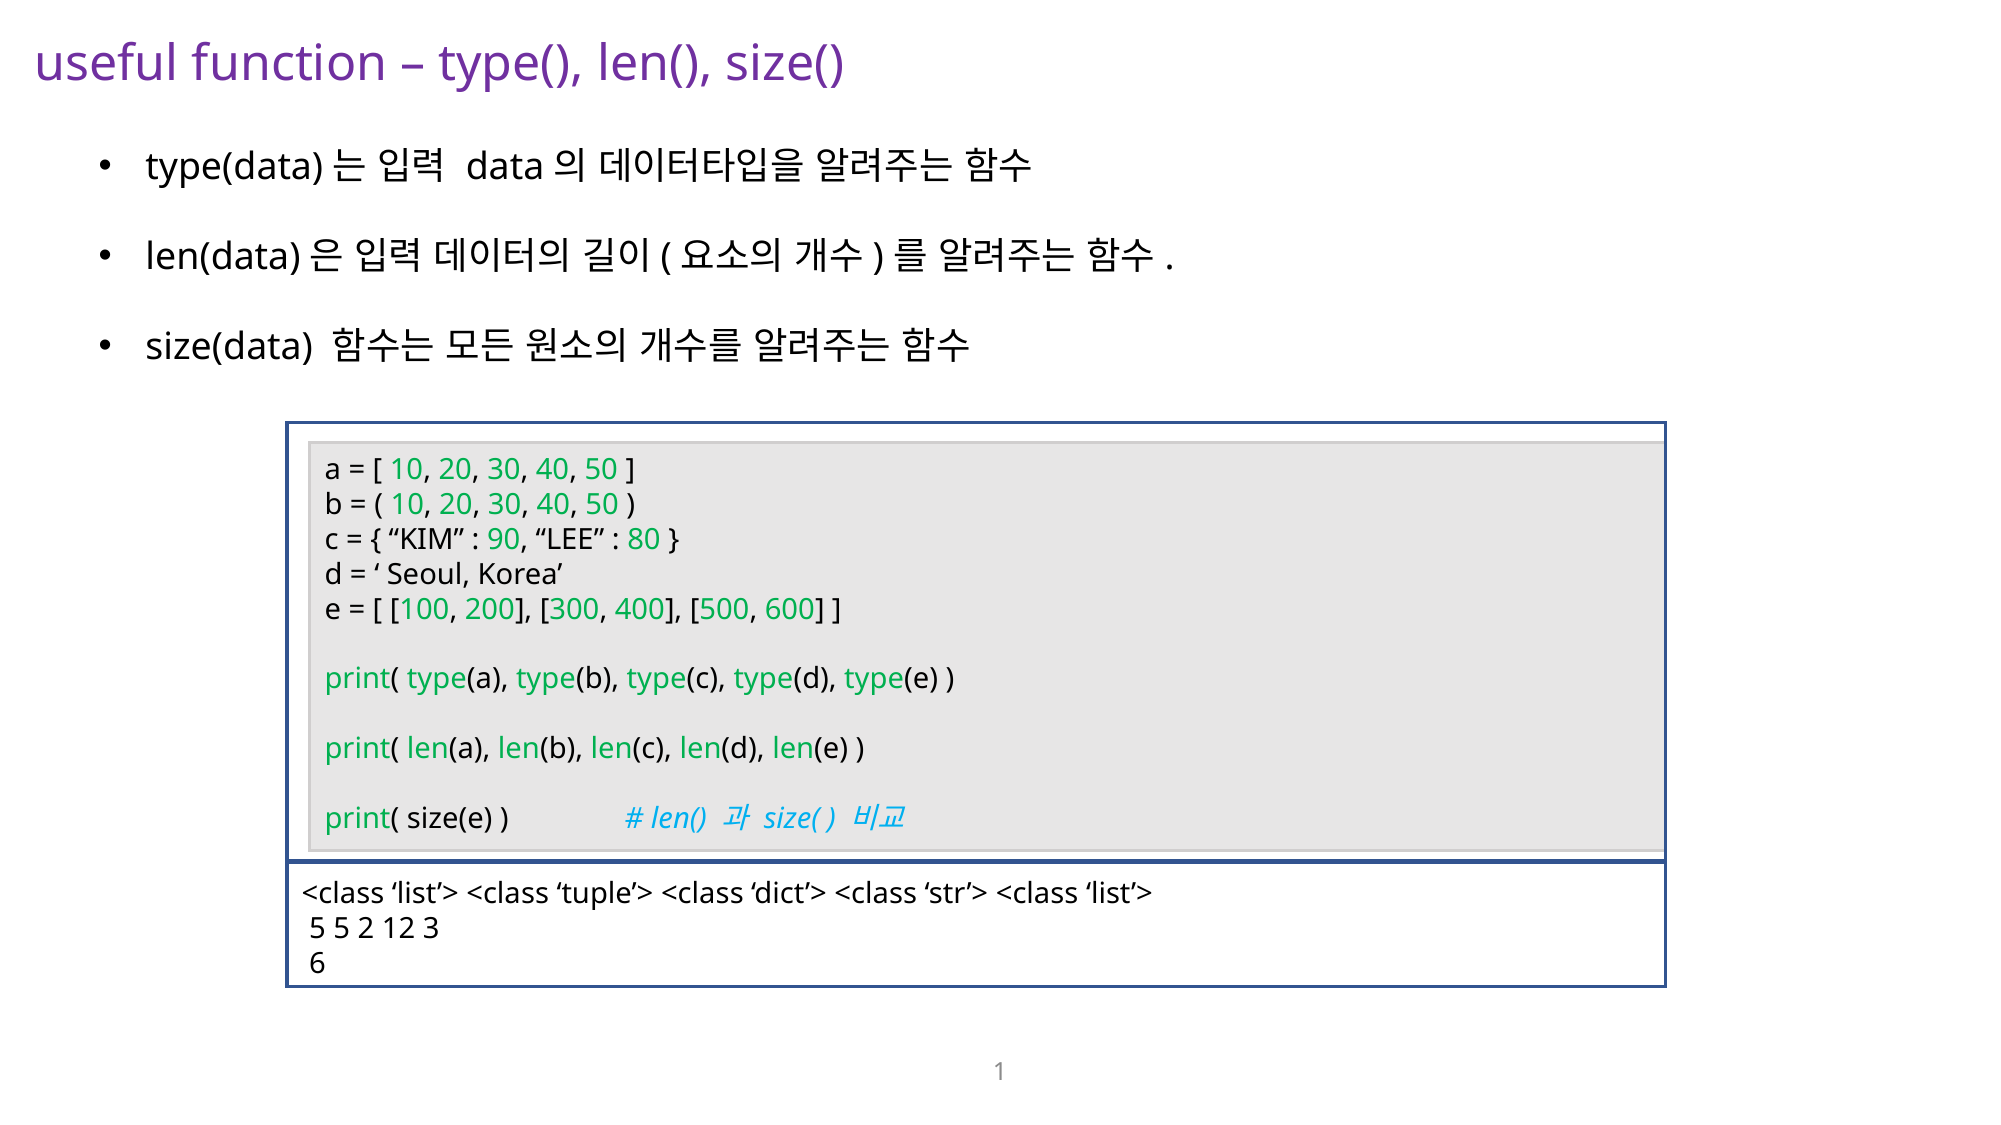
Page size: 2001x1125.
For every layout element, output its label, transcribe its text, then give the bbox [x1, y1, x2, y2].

footer 1 [662, 1042, 1338, 1103]
text_box [286, 422, 1666, 860]
text_box type(data)는 입력 data의 데이터타입을 알려주는 함수 len(data)은 입력 데이터의 길이(요소의 개수)를 알려주는 함수. size(data) 함수는 모든 원소의 개수를 알려주는 함수 [83, 135, 1190, 420]
text_box useful function – type(), len(), size() [19, 23, 1054, 98]
text_box <class ‘list’> <class ‘tuple’> <class ‘dict’> <class ‘str’> <class ‘list’> 5 5 2 12 3 6 [286, 860, 1666, 987]
